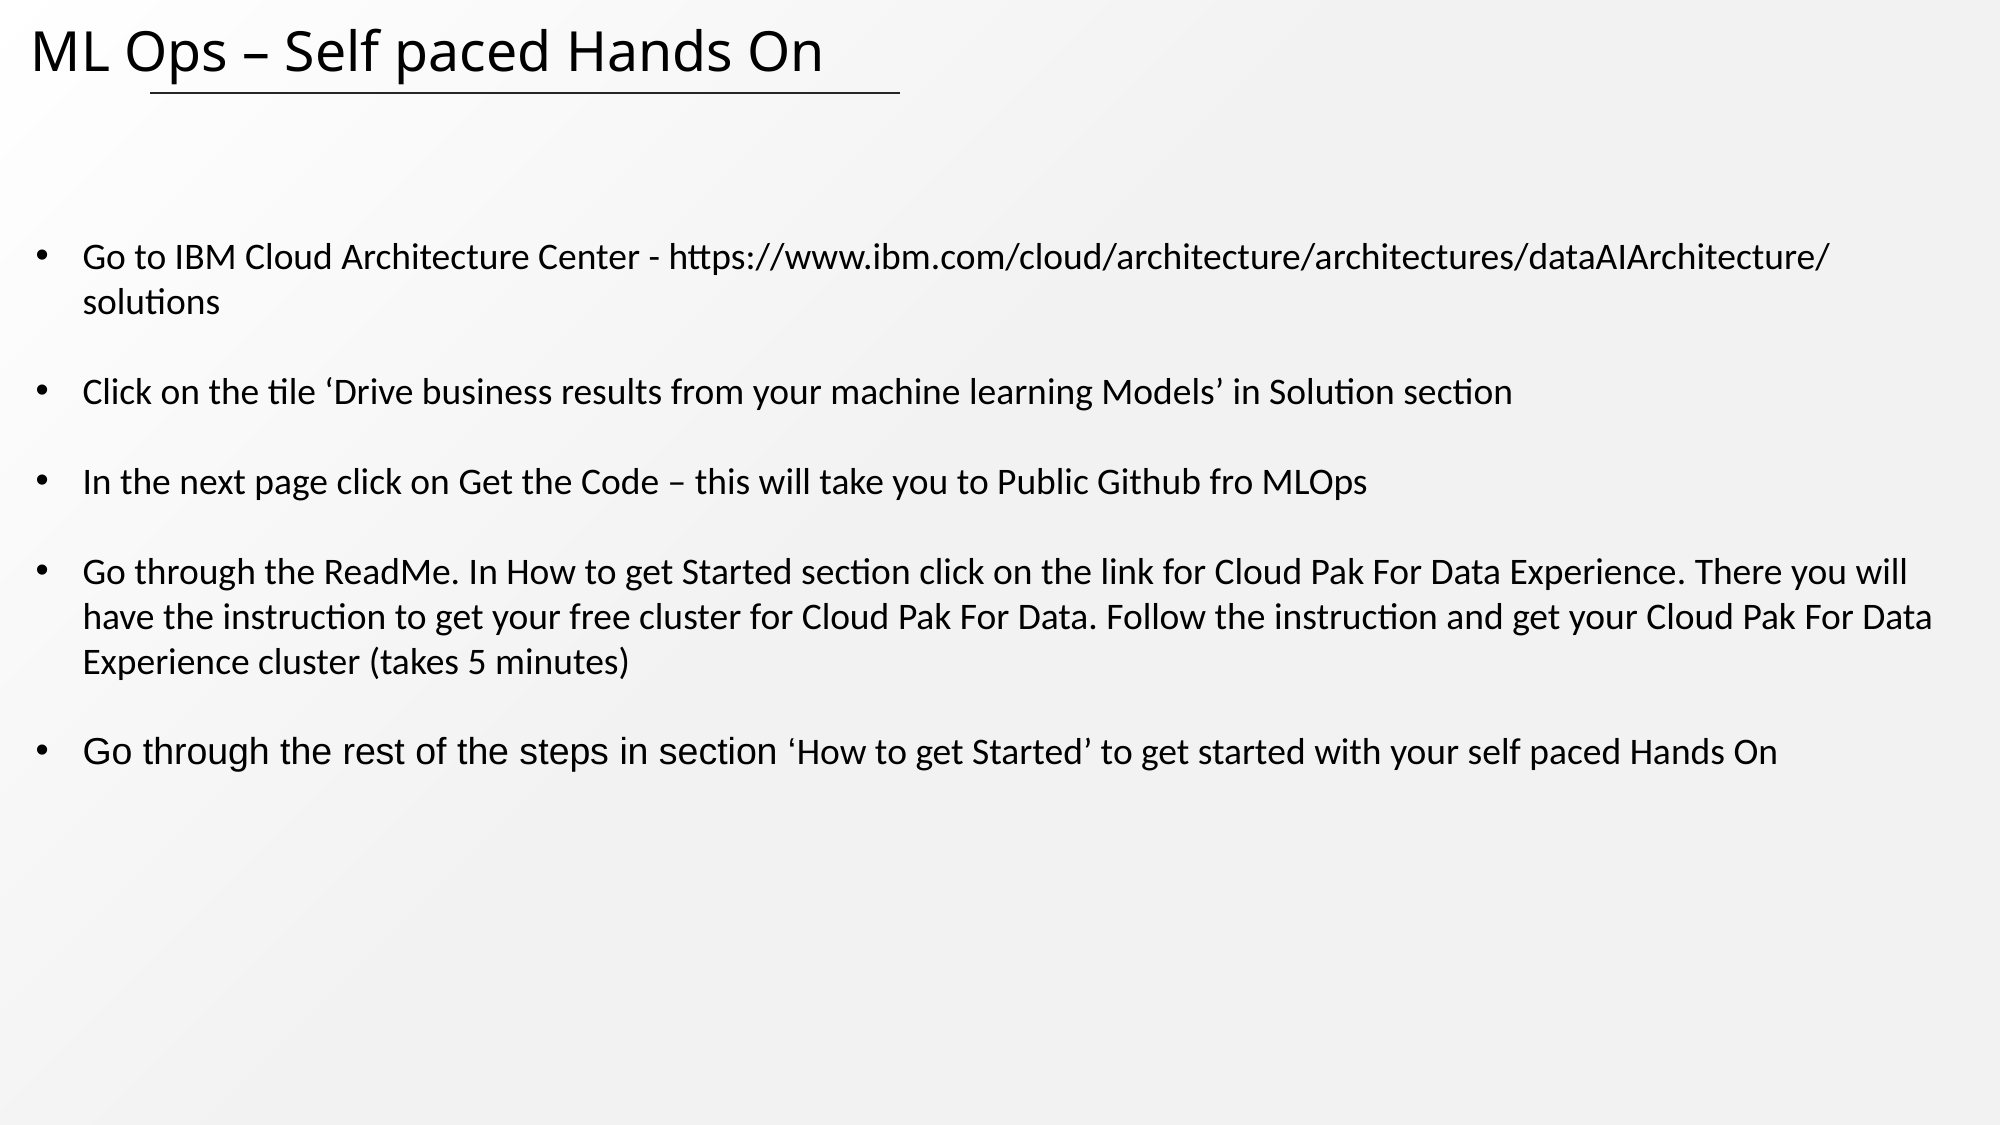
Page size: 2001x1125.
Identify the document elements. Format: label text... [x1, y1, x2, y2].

text_box ML Ops – Self paced Hands On [20, 5, 1974, 93]
text_box Go to IBM Cloud Architecture Center - https://www.ibm.com/cloud/architecture/architectures/dataAIArchitecture/solutions Click on the tile ‘Drive business results from your machine learning Models’ in Solution section In the next page click on Get the Code – this will take you to Public Github fro MLOps Go through the ReadMe. In How to get Started section click on the link for Cloud Pak For Data Experience. There you will have the instruction to get your free cluster for Cloud Pak For Data. Follow the instruction and get your Cloud Pak For Data Experience cluster (takes 5 minutes) Go through the rest of the steps in section ‘How to get Started’ to get started with your self paced Hands On [20, 224, 1974, 825]
